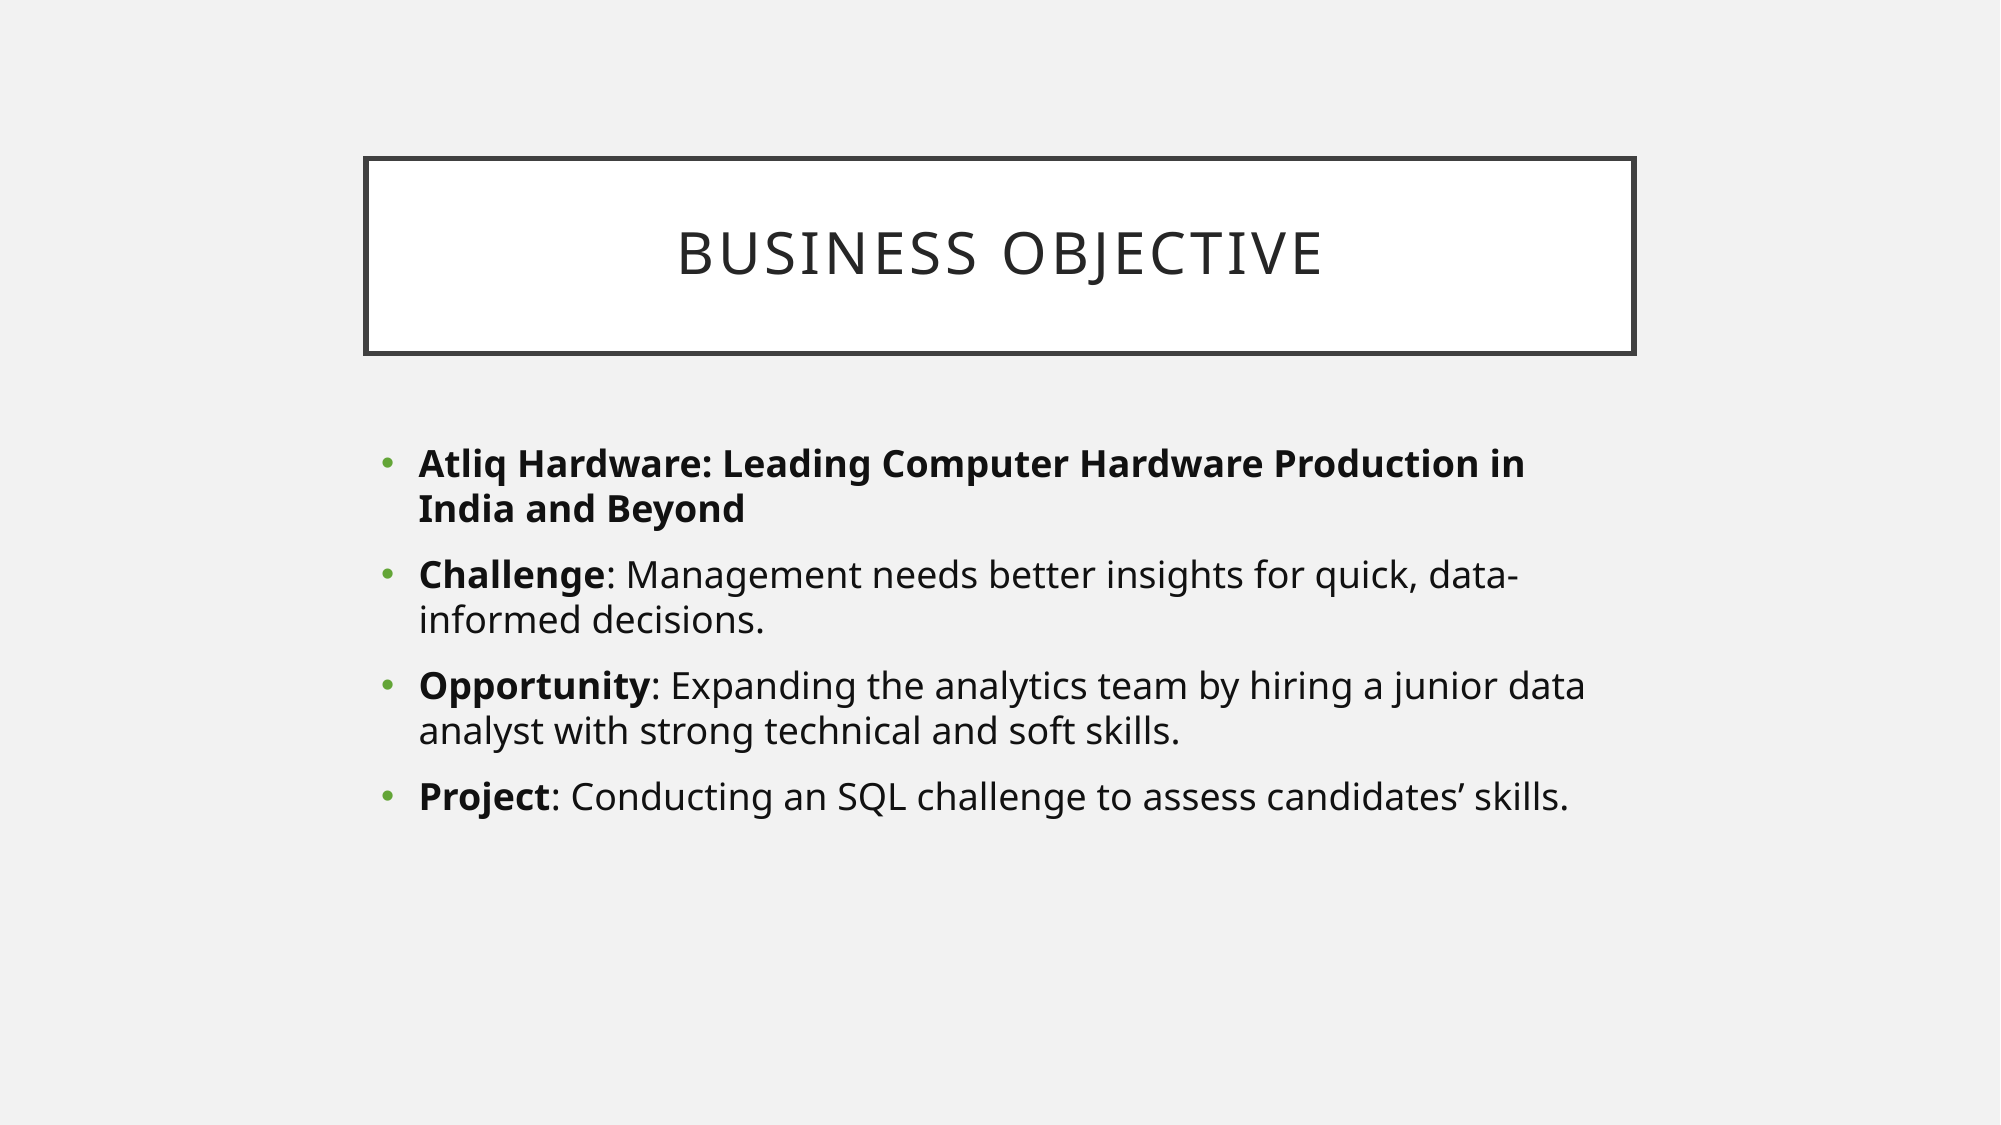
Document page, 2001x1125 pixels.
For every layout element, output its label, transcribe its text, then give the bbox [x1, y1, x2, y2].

title BUSINESS OBJECTIVE [363, 156, 1637, 356]
list Atliq Hardware: Leading Computer Hardware Production in India and Beyond Challenge: Management needs better insights for quick, data-informed decisions. Opportunity: Expanding the analytics team by hiring a junior data analyst with strong technical and soft skills. Project: Conducting an SQL challenge to assess candidates’ skills. [366, 432, 1634, 942]
